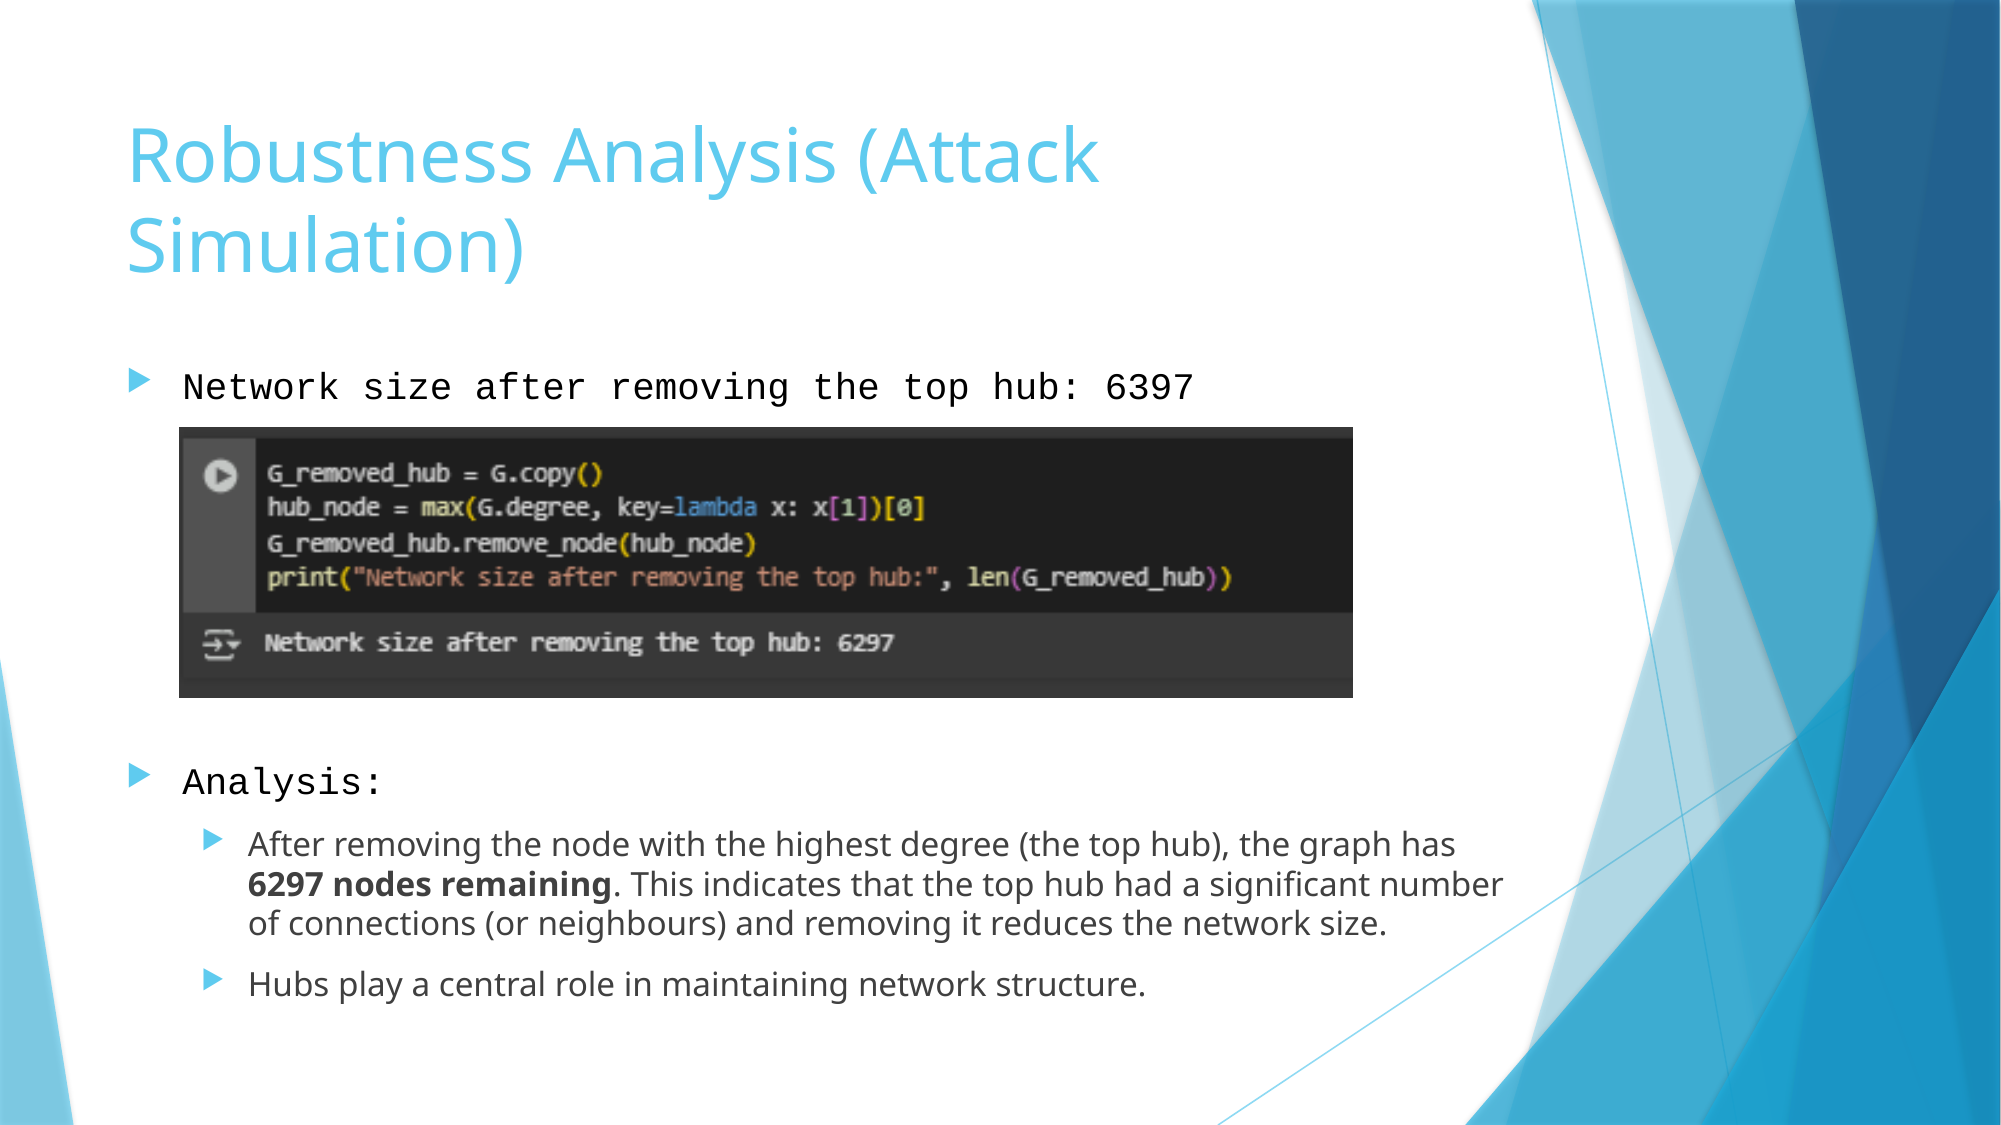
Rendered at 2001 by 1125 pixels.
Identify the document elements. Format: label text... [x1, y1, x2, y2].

list Network size after removing the top hub: 6397 Analysis: After removing the node with the highest degree (the top hub), the graph has 6297 nodes remaining. This indicates that the top hub had a significant number of connections (or neighbours) and removing it reduces the network size. Hubs play a central role in maintaining network structure. [111, 354, 1522, 1048]
title Robustness Analysis (Attack Simulation) [111, 99, 1522, 317]
picture [178, 426, 1353, 699]
